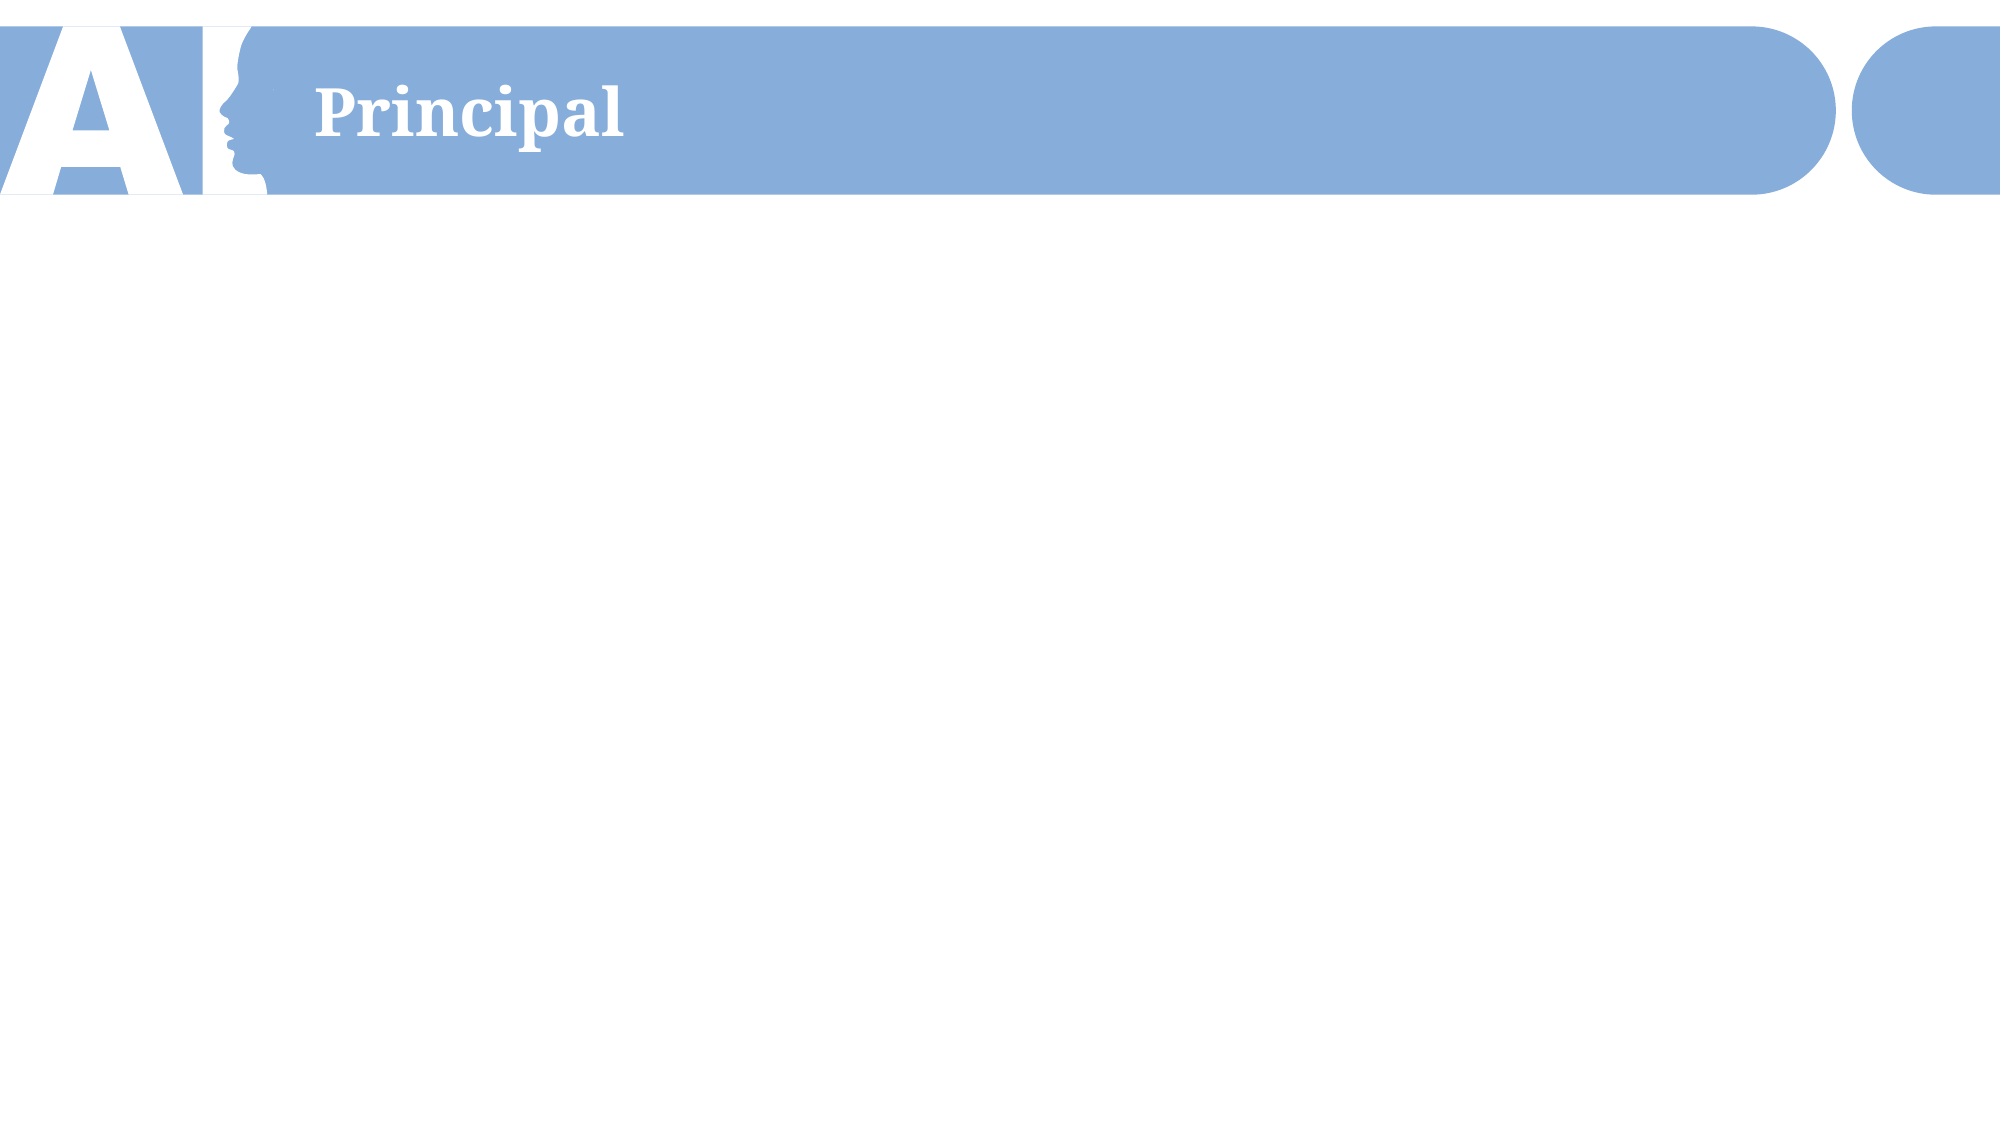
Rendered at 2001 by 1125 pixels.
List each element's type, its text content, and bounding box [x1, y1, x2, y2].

list Principal [299, 22, 2000, 208]
